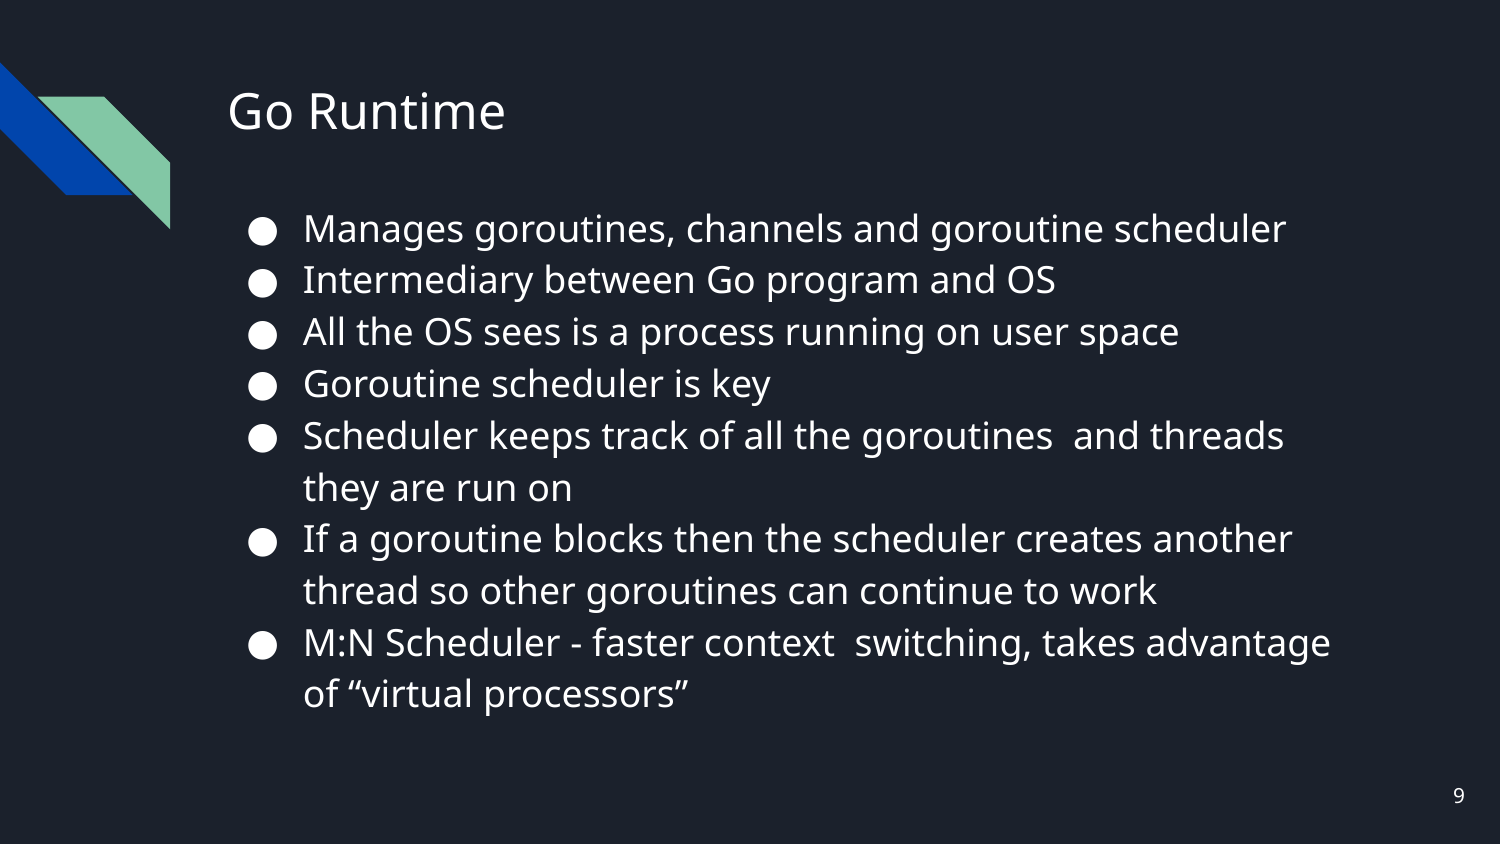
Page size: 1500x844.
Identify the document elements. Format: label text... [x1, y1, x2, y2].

title Go Runtime [212, 64, 1368, 183]
list Manages goroutines, channels and goroutine scheduler Intermediary between Go program and OS All the OS sees is a process running on user space Goroutine scheduler is key Scheduler keeps track of all the goroutines and threads they are run on If a goroutine blocks then the scheduler creates another thread so other goroutines can continue to work M:N Scheduler - faster context switching, takes advantage of “virtual processors” [212, 183, 1368, 765]
slide_number 9 [1389, 764, 1480, 830]
